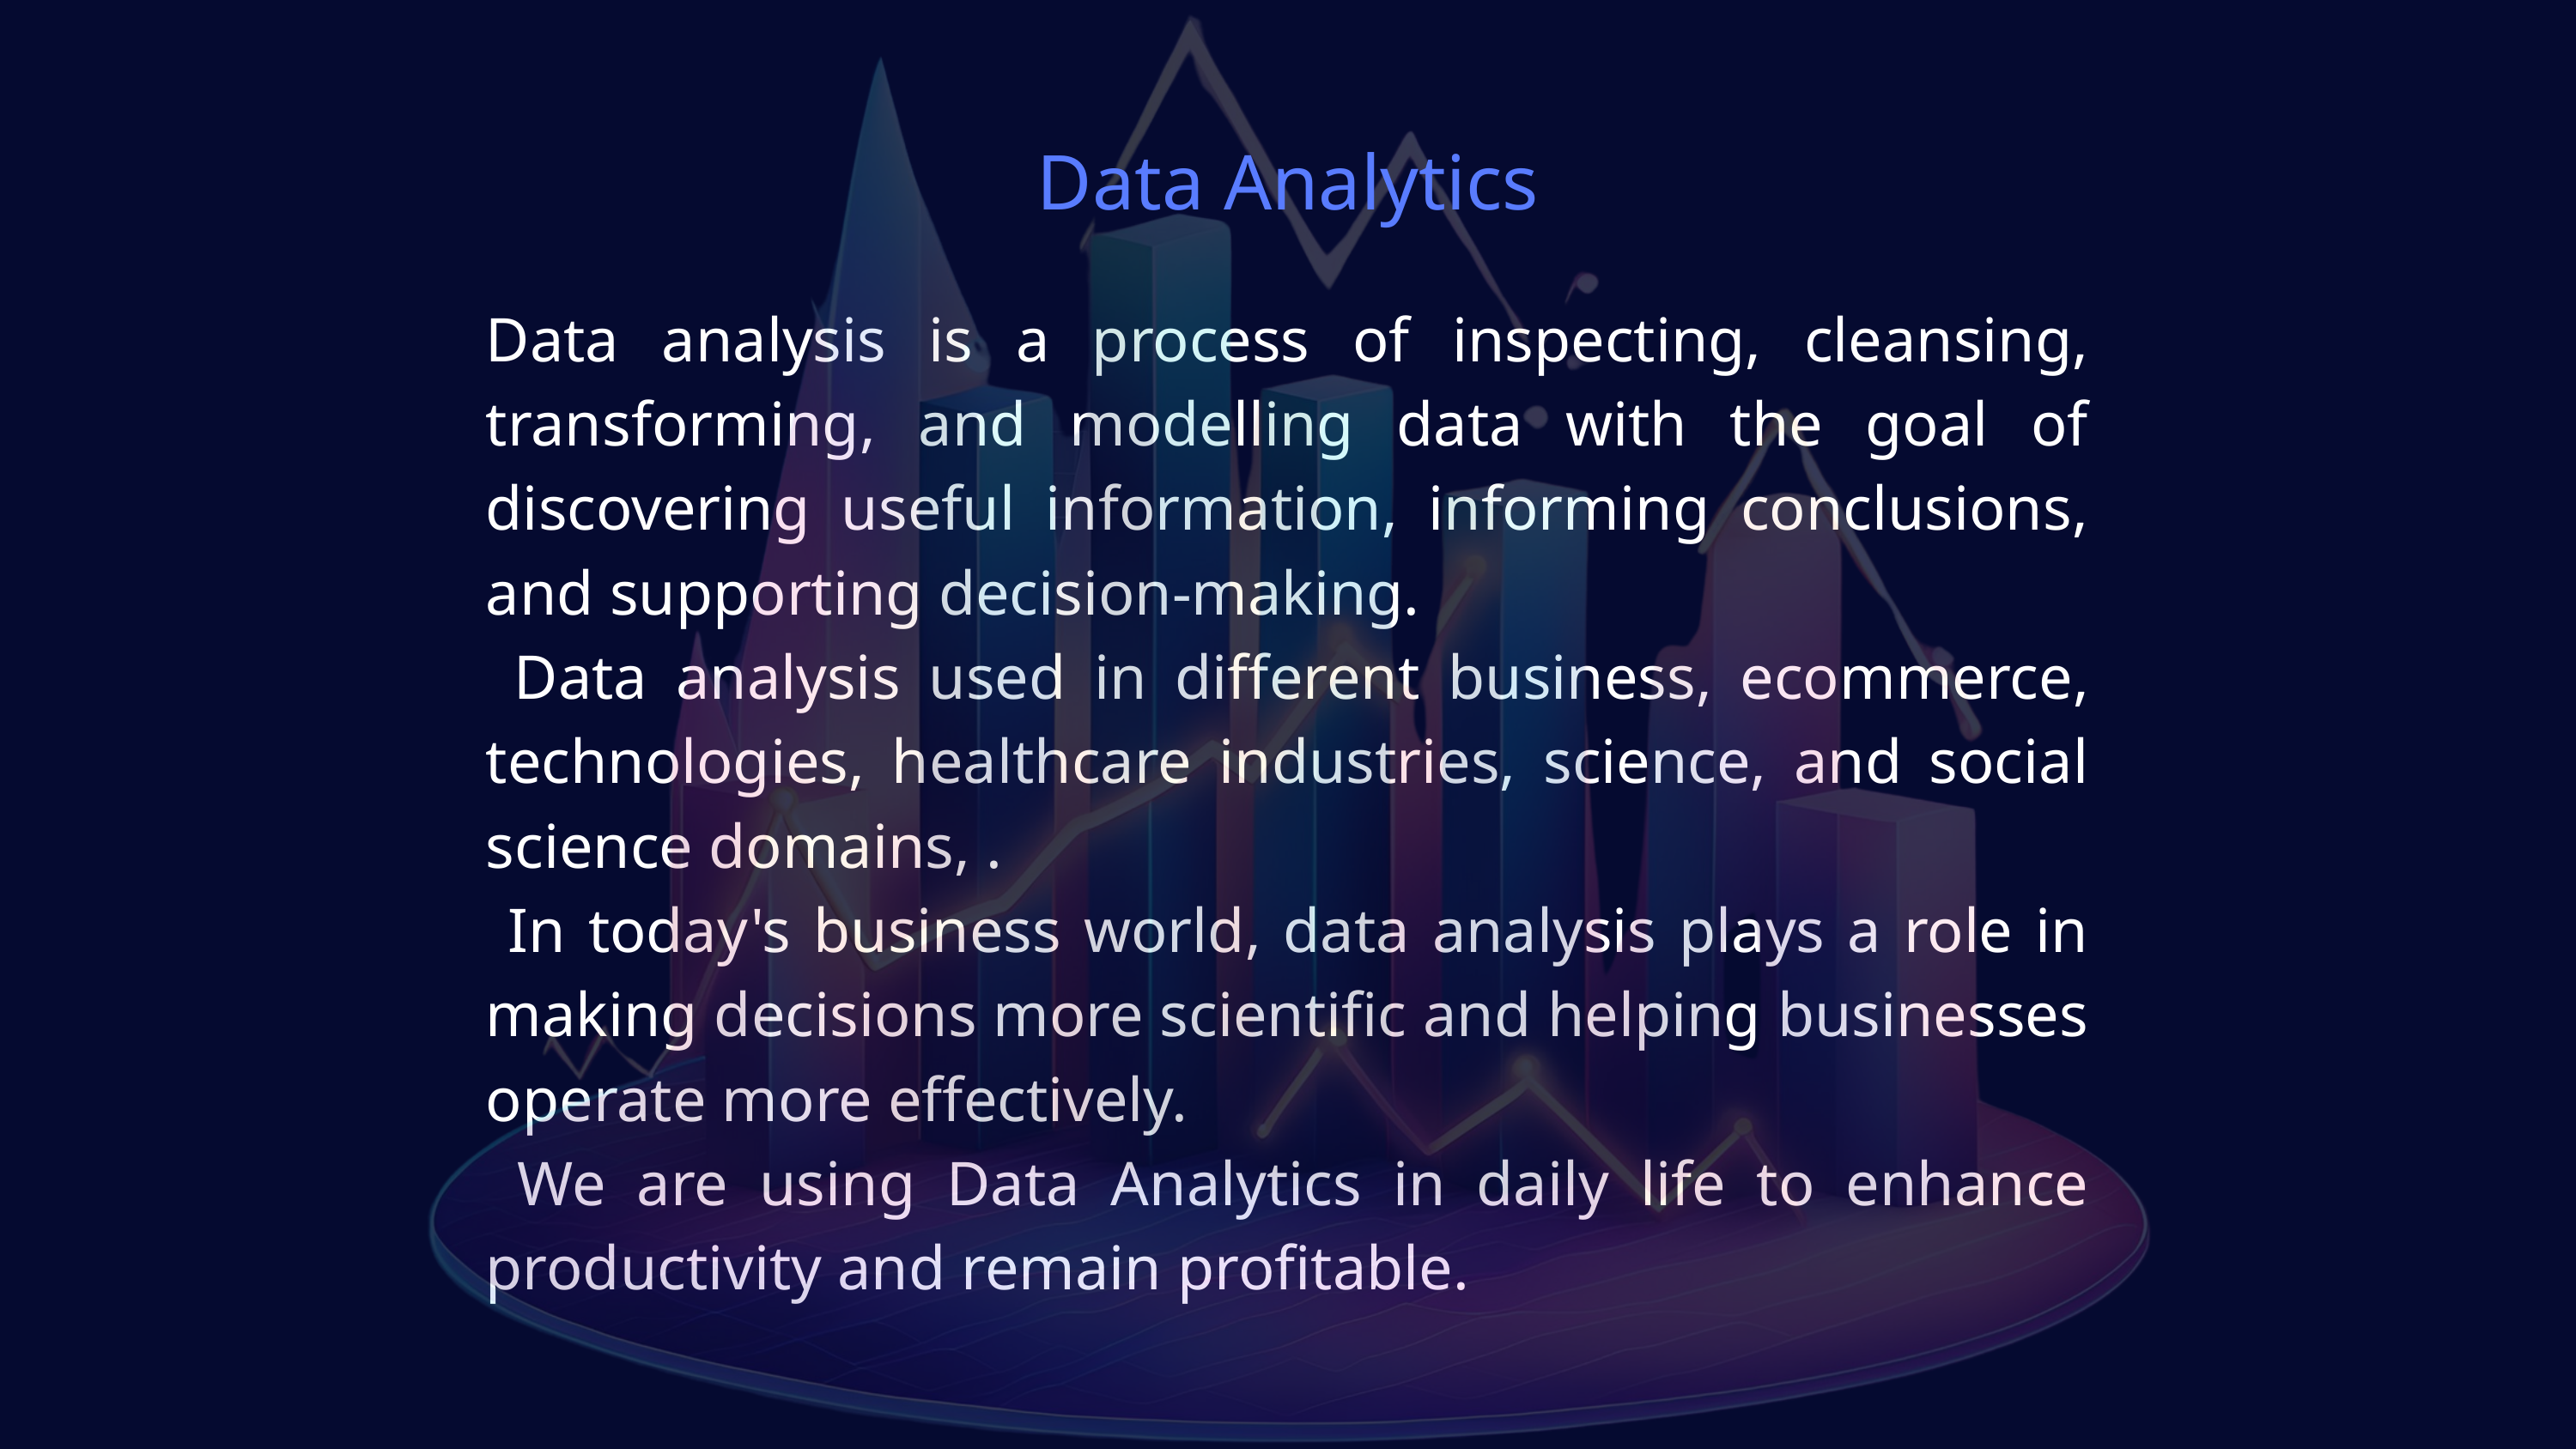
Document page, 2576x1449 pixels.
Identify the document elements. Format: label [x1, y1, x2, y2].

text_box [896, 144, 1680, 275]
text_box [339, 0, 2237, 1449]
